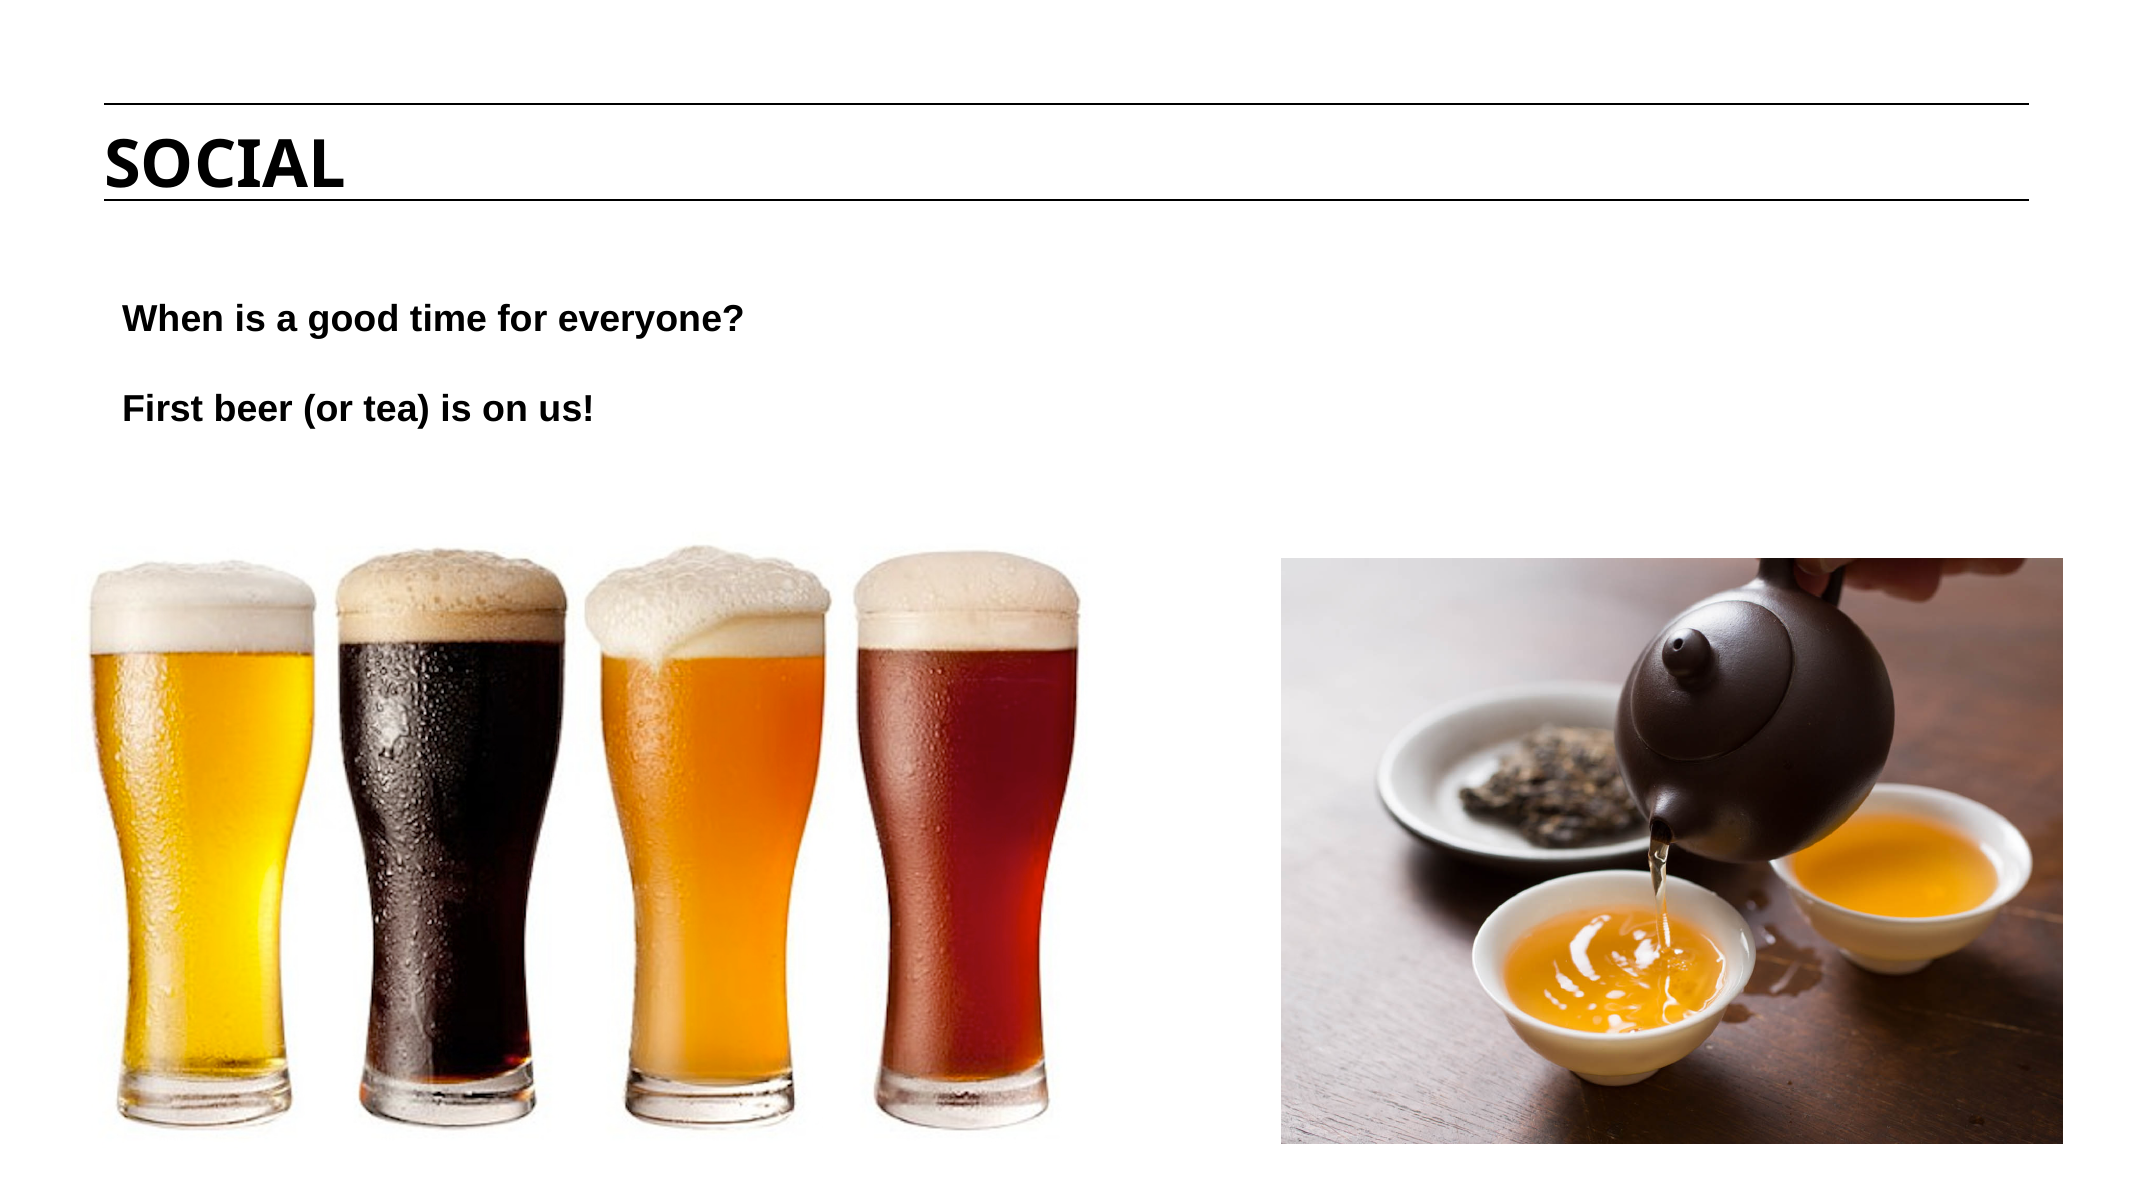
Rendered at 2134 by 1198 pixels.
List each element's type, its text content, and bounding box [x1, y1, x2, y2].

text_box SOCIAL [104, 120, 2030, 192]
text_box When is a good time for everyone? First beer (or tea) is on us! [107, 278, 1437, 440]
picture [1281, 557, 2063, 1144]
picture [71, 518, 1095, 1159]
